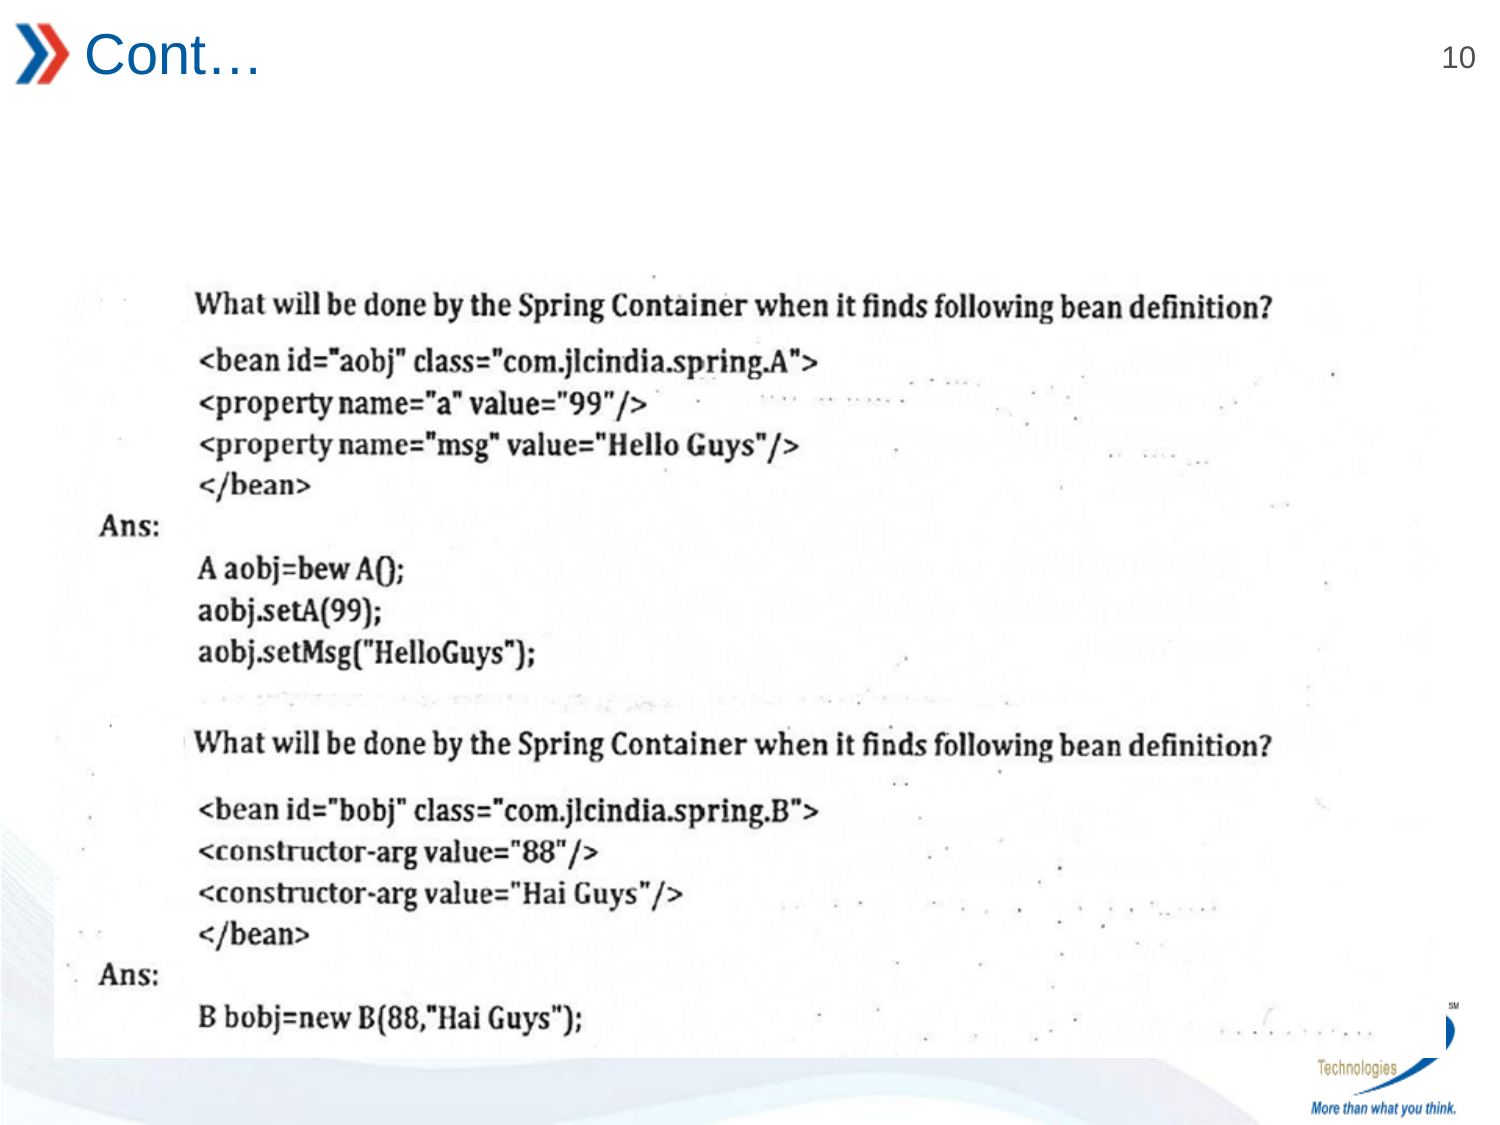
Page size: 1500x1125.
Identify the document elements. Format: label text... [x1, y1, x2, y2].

picture [1, 93, 1500, 1125]
title Cont… [69, 9, 1420, 94]
picture [13, 22, 69, 85]
